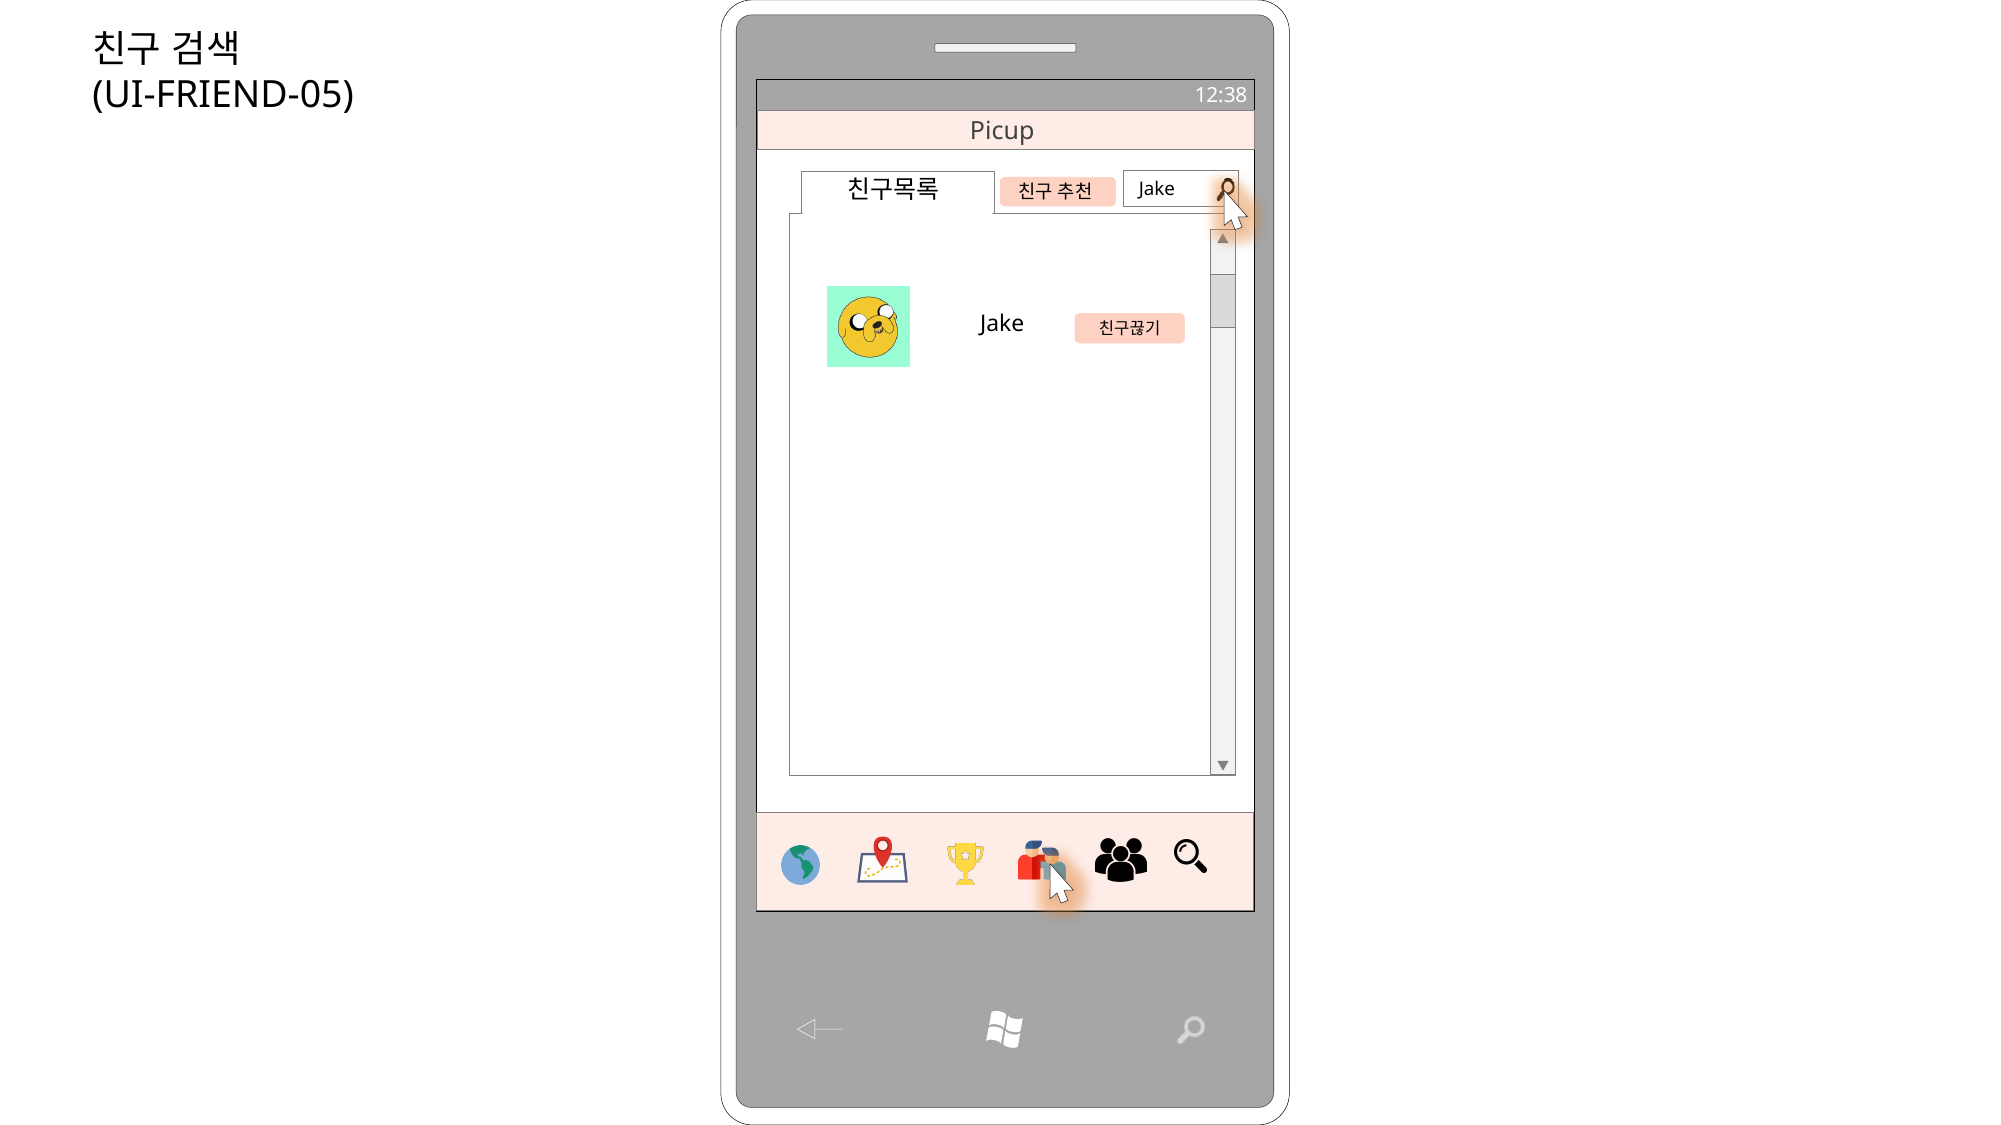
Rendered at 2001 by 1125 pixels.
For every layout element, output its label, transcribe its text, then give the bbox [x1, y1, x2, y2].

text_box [720, 0, 1290, 1125]
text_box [789, 170, 1236, 776]
picture [827, 286, 910, 367]
picture [1018, 836, 1066, 884]
picture [857, 834, 908, 885]
picture [945, 843, 986, 885]
picture [781, 845, 820, 885]
picture [1174, 839, 1207, 873]
picture [1095, 834, 1147, 886]
text_box 친구 검색 (UI-FRIEND-05) [77, 17, 369, 123]
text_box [1210, 228, 1236, 775]
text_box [1123, 164, 1245, 215]
